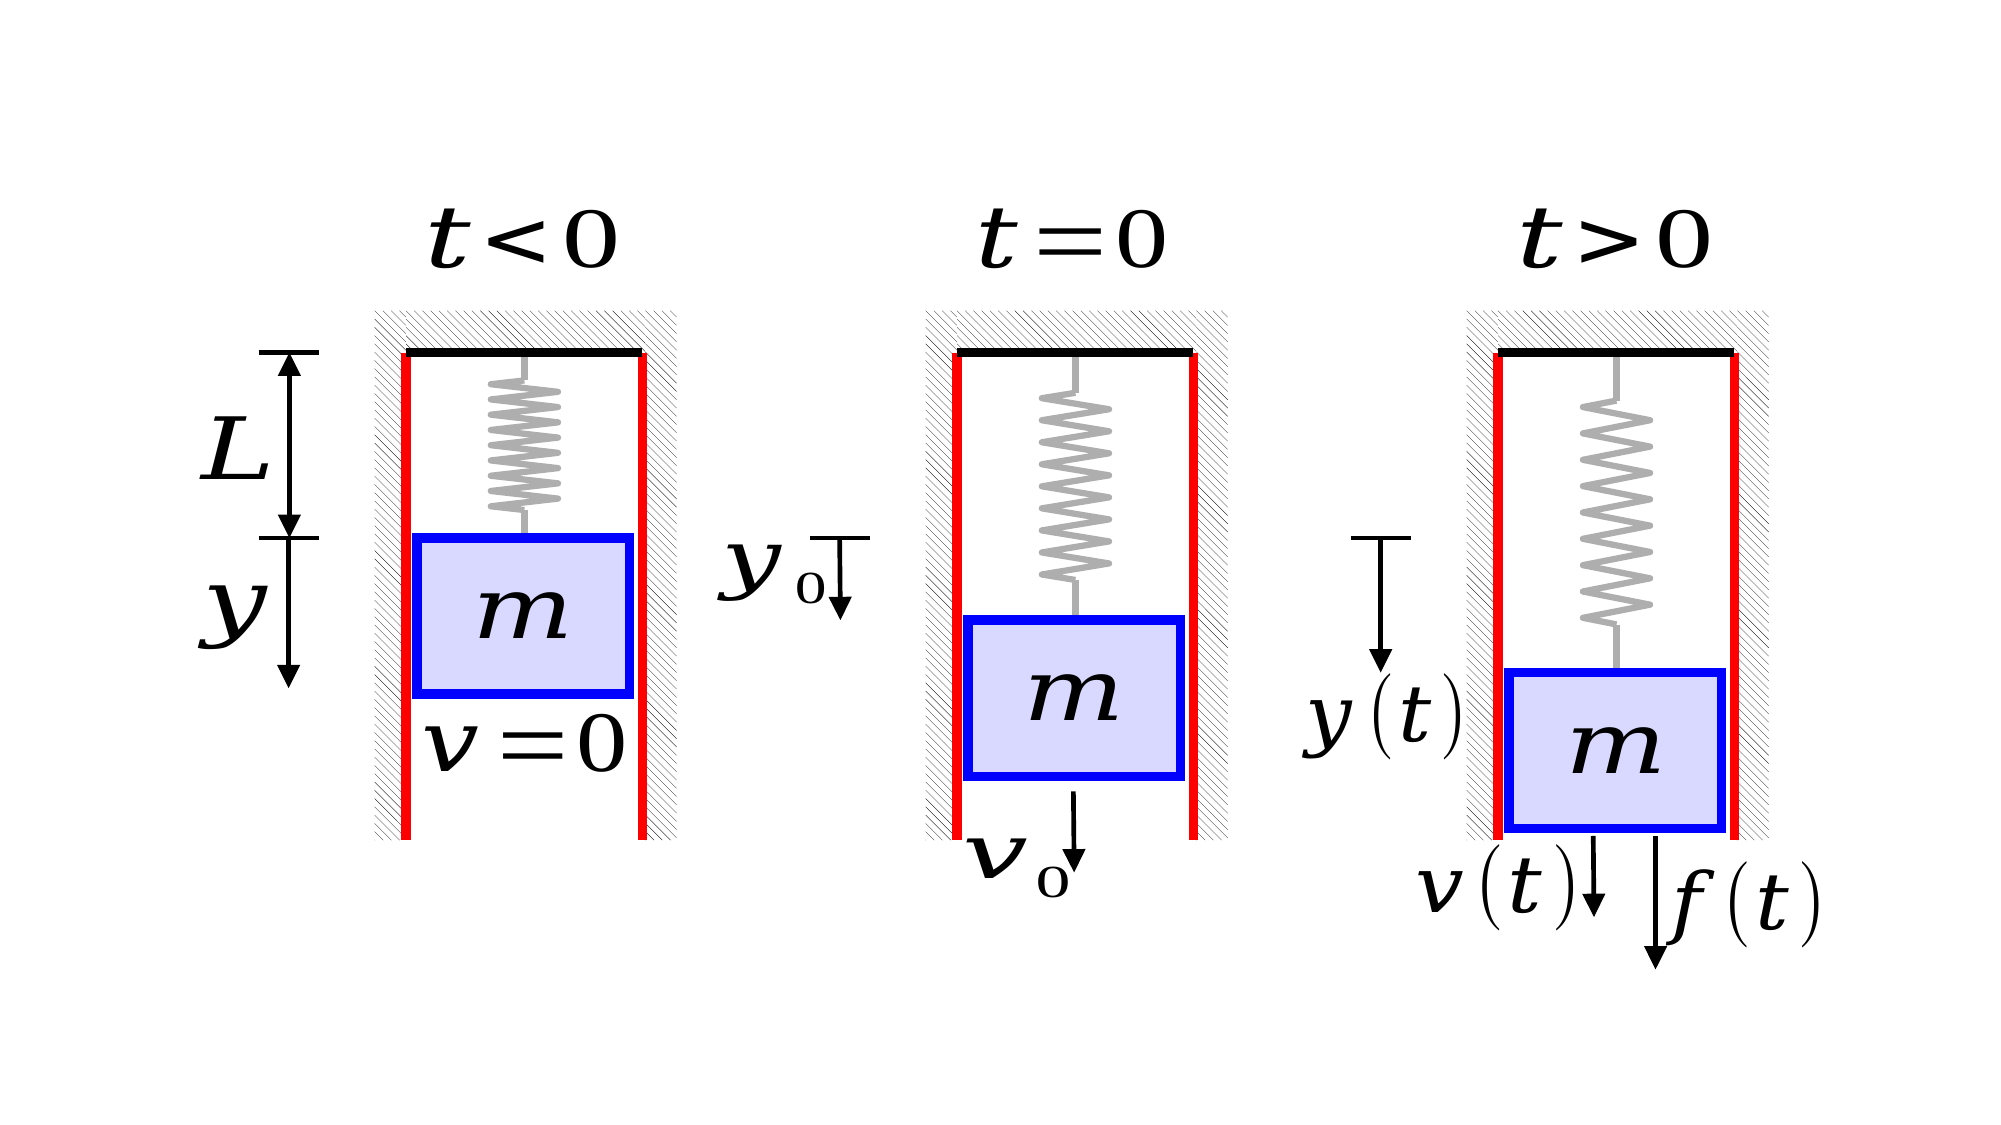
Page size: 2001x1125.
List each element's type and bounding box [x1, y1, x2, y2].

text_box [1582, 354, 1651, 671]
text_box [644, 309, 678, 842]
text_box [1465, 309, 1499, 842]
text_box [1736, 309, 1770, 842]
text_box [967, 619, 1182, 777]
text_box [1499, 309, 1736, 353]
text_box [416, 537, 631, 695]
text_box [0, 190, 2000, 997]
text_box [924, 309, 958, 842]
text_box [373, 309, 407, 842]
text_box [1195, 309, 1229, 842]
text_box [1508, 671, 1723, 830]
text_box [958, 309, 1195, 353]
text_box [490, 354, 559, 537]
text_box [1041, 354, 1110, 619]
text_box [407, 309, 644, 353]
